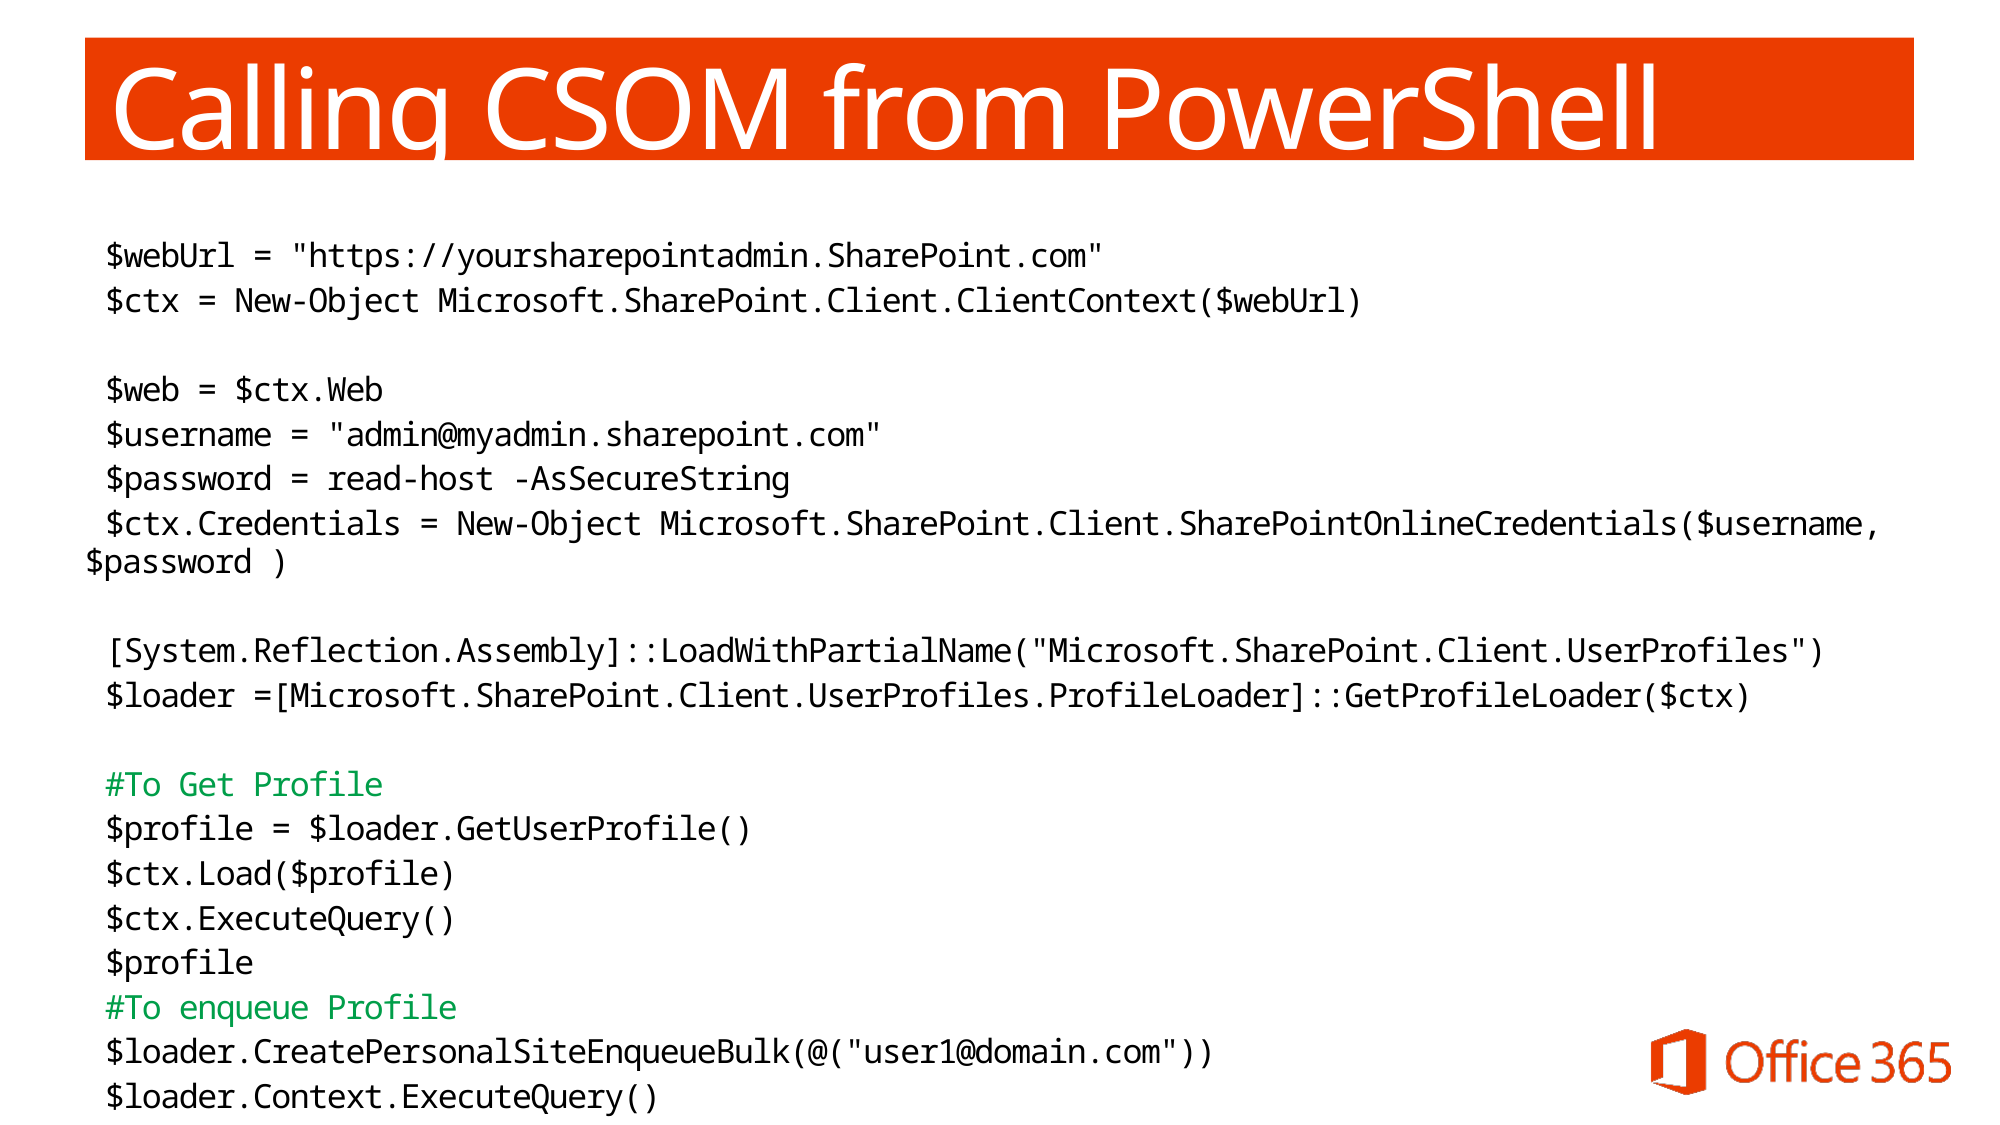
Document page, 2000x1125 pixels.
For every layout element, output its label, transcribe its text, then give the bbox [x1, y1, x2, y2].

list $webUrl = "https://yoursharepointadmin.SharePoint.com" $ctx = New-Object Microsoft.SharePoint.Client.ClientContext($webUrl) $web = $ctx.Web $username = "admin@myadmin.sharepoint.com" $password = read-host -AsSecureString $ctx.Credentials = New-Object Microsoft.SharePoint.Client.SharePointOnlineCredentials($username,$password ) [System.Reflection.Assembly]::LoadWithPartialName("Microsoft.SharePoint.Client.UserProfiles") $loader =[Microsoft.SharePoint.Client.UserProfiles.ProfileLoader]::GetProfileLoader($ctx) #To Get Profile $profile = $loader.GetUserProfile() $ctx.Load($profile) $ctx.ExecuteQuery() $profile #To enqueue Profile $loader.CreatePersonalSiteEnqueueBulk(@("user1@domain.com")) $loader.Context.ExecuteQuery() [85, 237, 1915, 564]
title Calling CSOM from PowerShell [85, 37, 1914, 161]
picture [1622, 1000, 1978, 1124]
